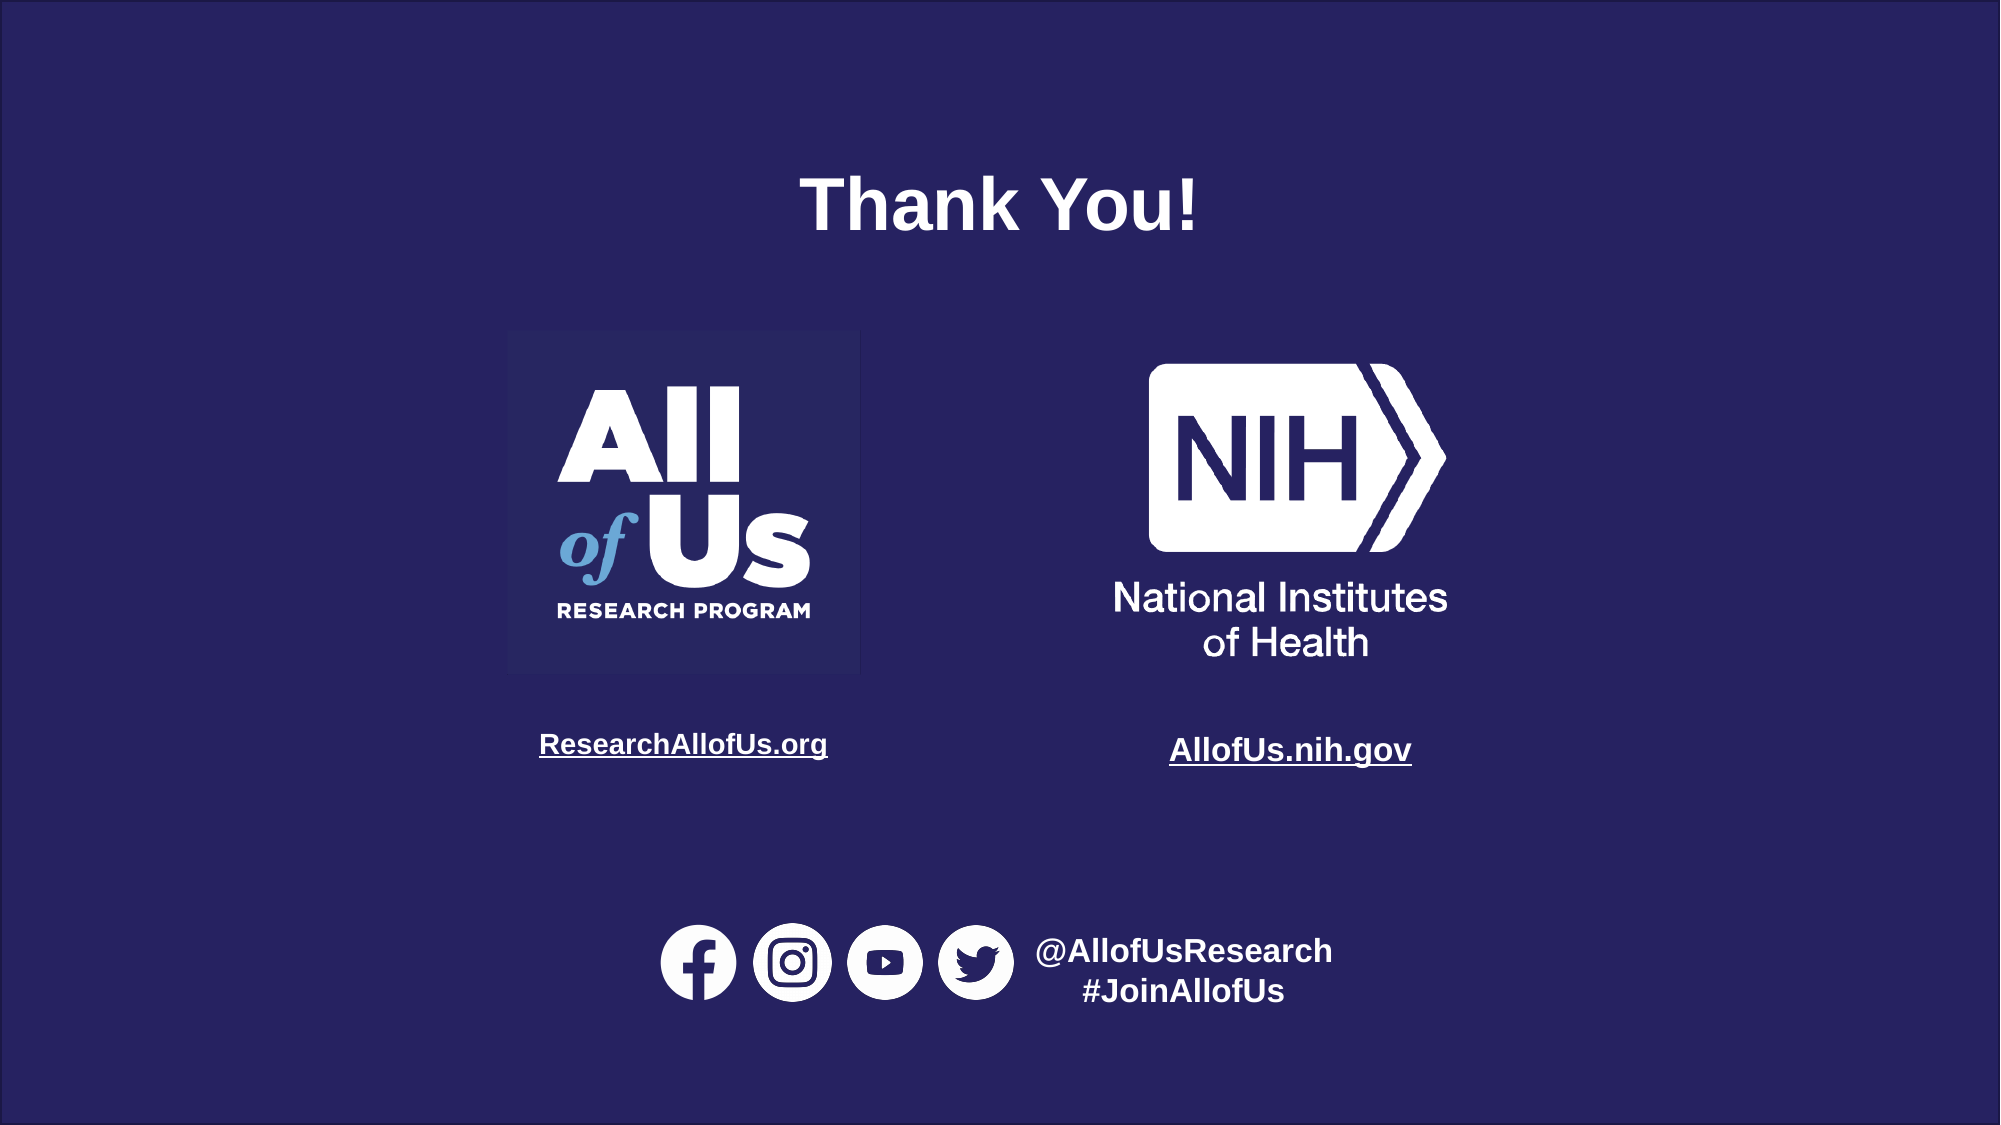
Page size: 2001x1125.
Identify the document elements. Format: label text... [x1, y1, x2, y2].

text_box AllofUs.nih.gov [1038, 720, 1533, 776]
text_box ResearchAllofUs.org [410, 717, 957, 768]
subtitle Thank You! [0, 117, 1998, 270]
picture [938, 924, 1014, 1001]
picture [753, 923, 832, 1002]
text_box @AllofUsResearch #JoinAllofUs [998, 921, 1370, 1017]
text_box [0, 0, 2000, 1125]
picture [506, 330, 861, 676]
picture [1114, 362, 1447, 657]
picture [847, 924, 923, 1000]
picture [660, 923, 738, 1001]
